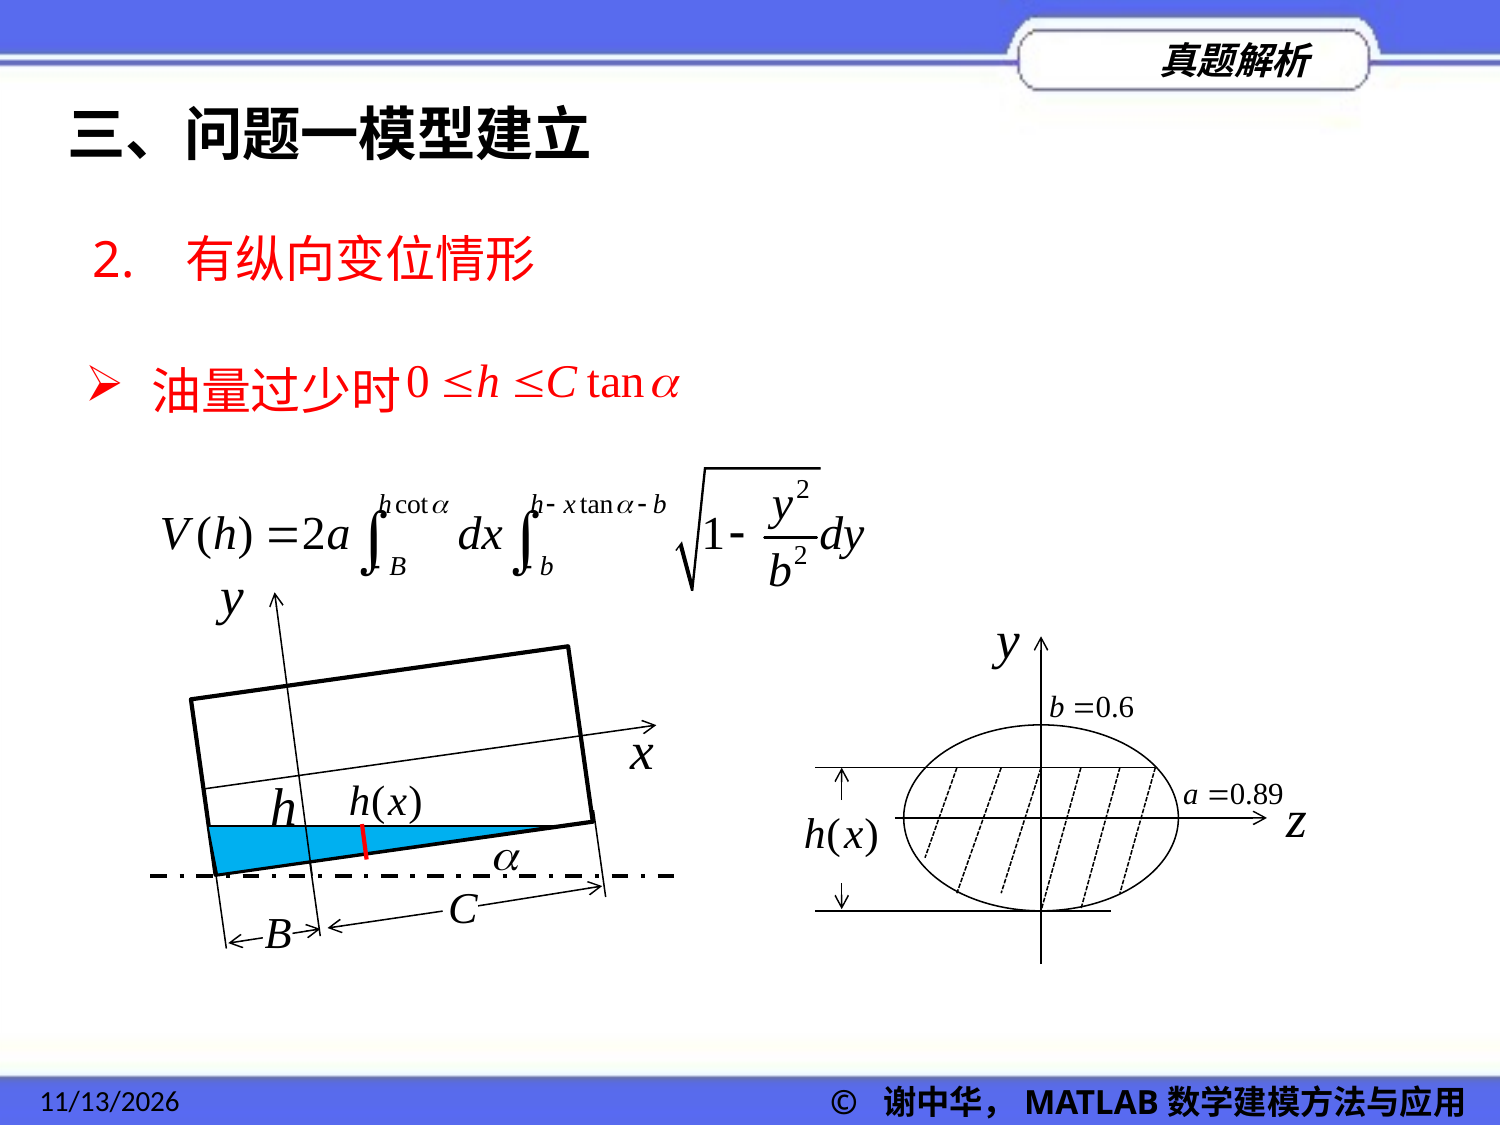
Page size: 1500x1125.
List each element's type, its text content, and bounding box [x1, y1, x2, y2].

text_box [156, 458, 874, 601]
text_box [797, 623, 1321, 965]
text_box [150, 579, 678, 956]
footer © 谢中华，MATLAB数学建模方法与应用 [809, 1079, 1488, 1123]
text_box 三、问题一模型建立 [52, 90, 1128, 175]
text_box 2. 有纵向变位情形 [77, 196, 1066, 295]
picture [0, 0, 1500, 1125]
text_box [70, 327, 1060, 420]
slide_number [24, 1077, 349, 1123]
